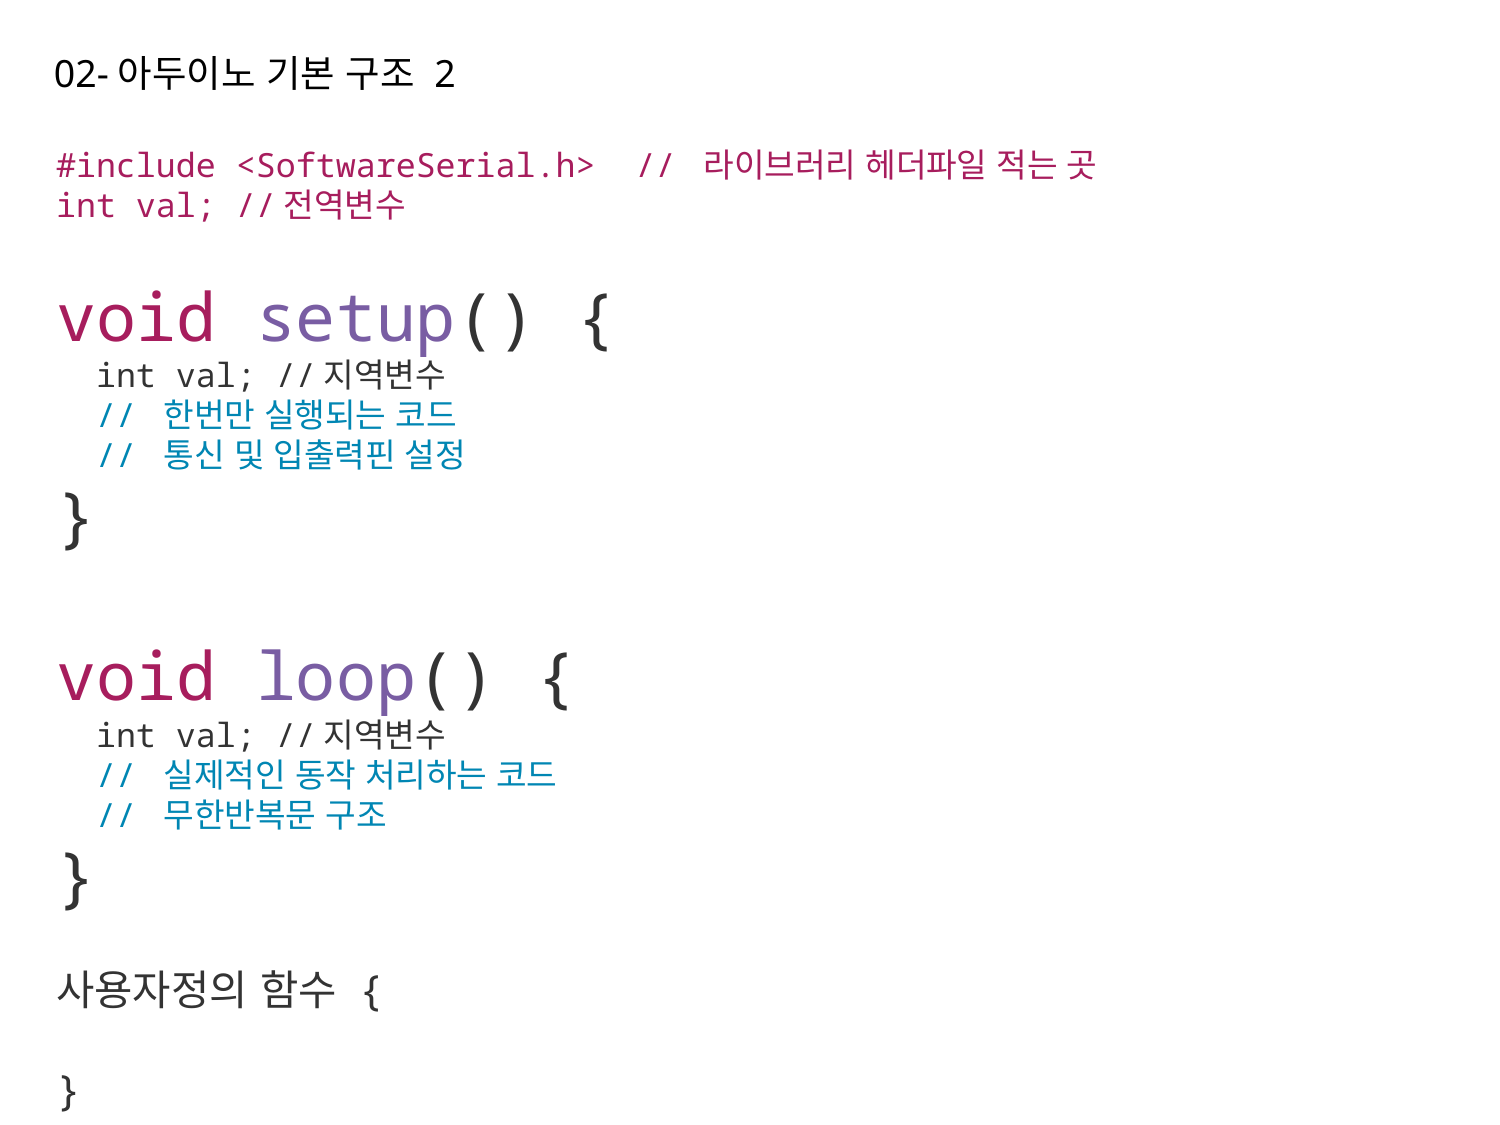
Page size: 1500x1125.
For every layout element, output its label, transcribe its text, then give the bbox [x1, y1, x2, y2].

text_box #include <SoftwareSerial.h> // 라이브러리 헤더파일 적는 곳 int val; //전역변수 void setup() { int val; //지역변수 // 한번만 실행되는 코드 // 통신 및 입출력핀 설정 } void loop() { int val; //지역변수 // 실제적인 동작 처리하는 코드 // 무한반복문 구조 } 사용자정의 함수 { } [41, 137, 1377, 1122]
text_box 02-아두이노 기본 구조 2 [39, 42, 471, 103]
